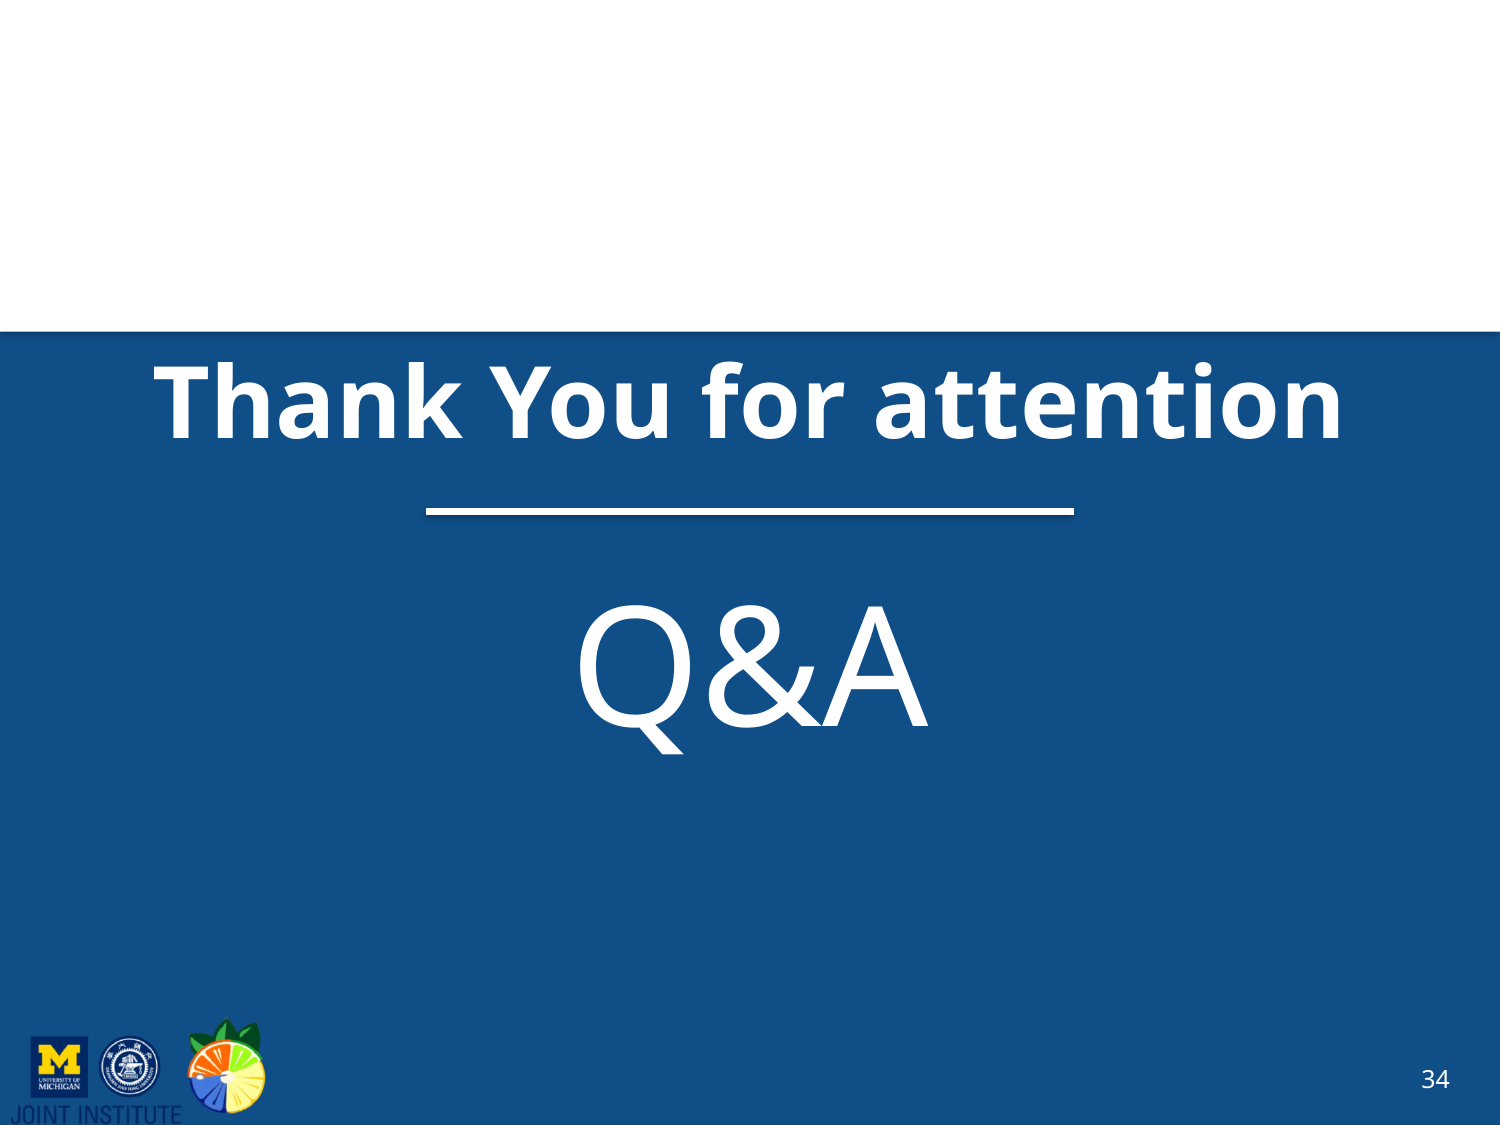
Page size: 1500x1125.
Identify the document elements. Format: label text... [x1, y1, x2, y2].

text_box 34 [1340, 1058, 1465, 1102]
picture [7, 999, 288, 1125]
list Q&A [0, 552, 1500, 770]
list Thank You for attention [116, 331, 1384, 468]
